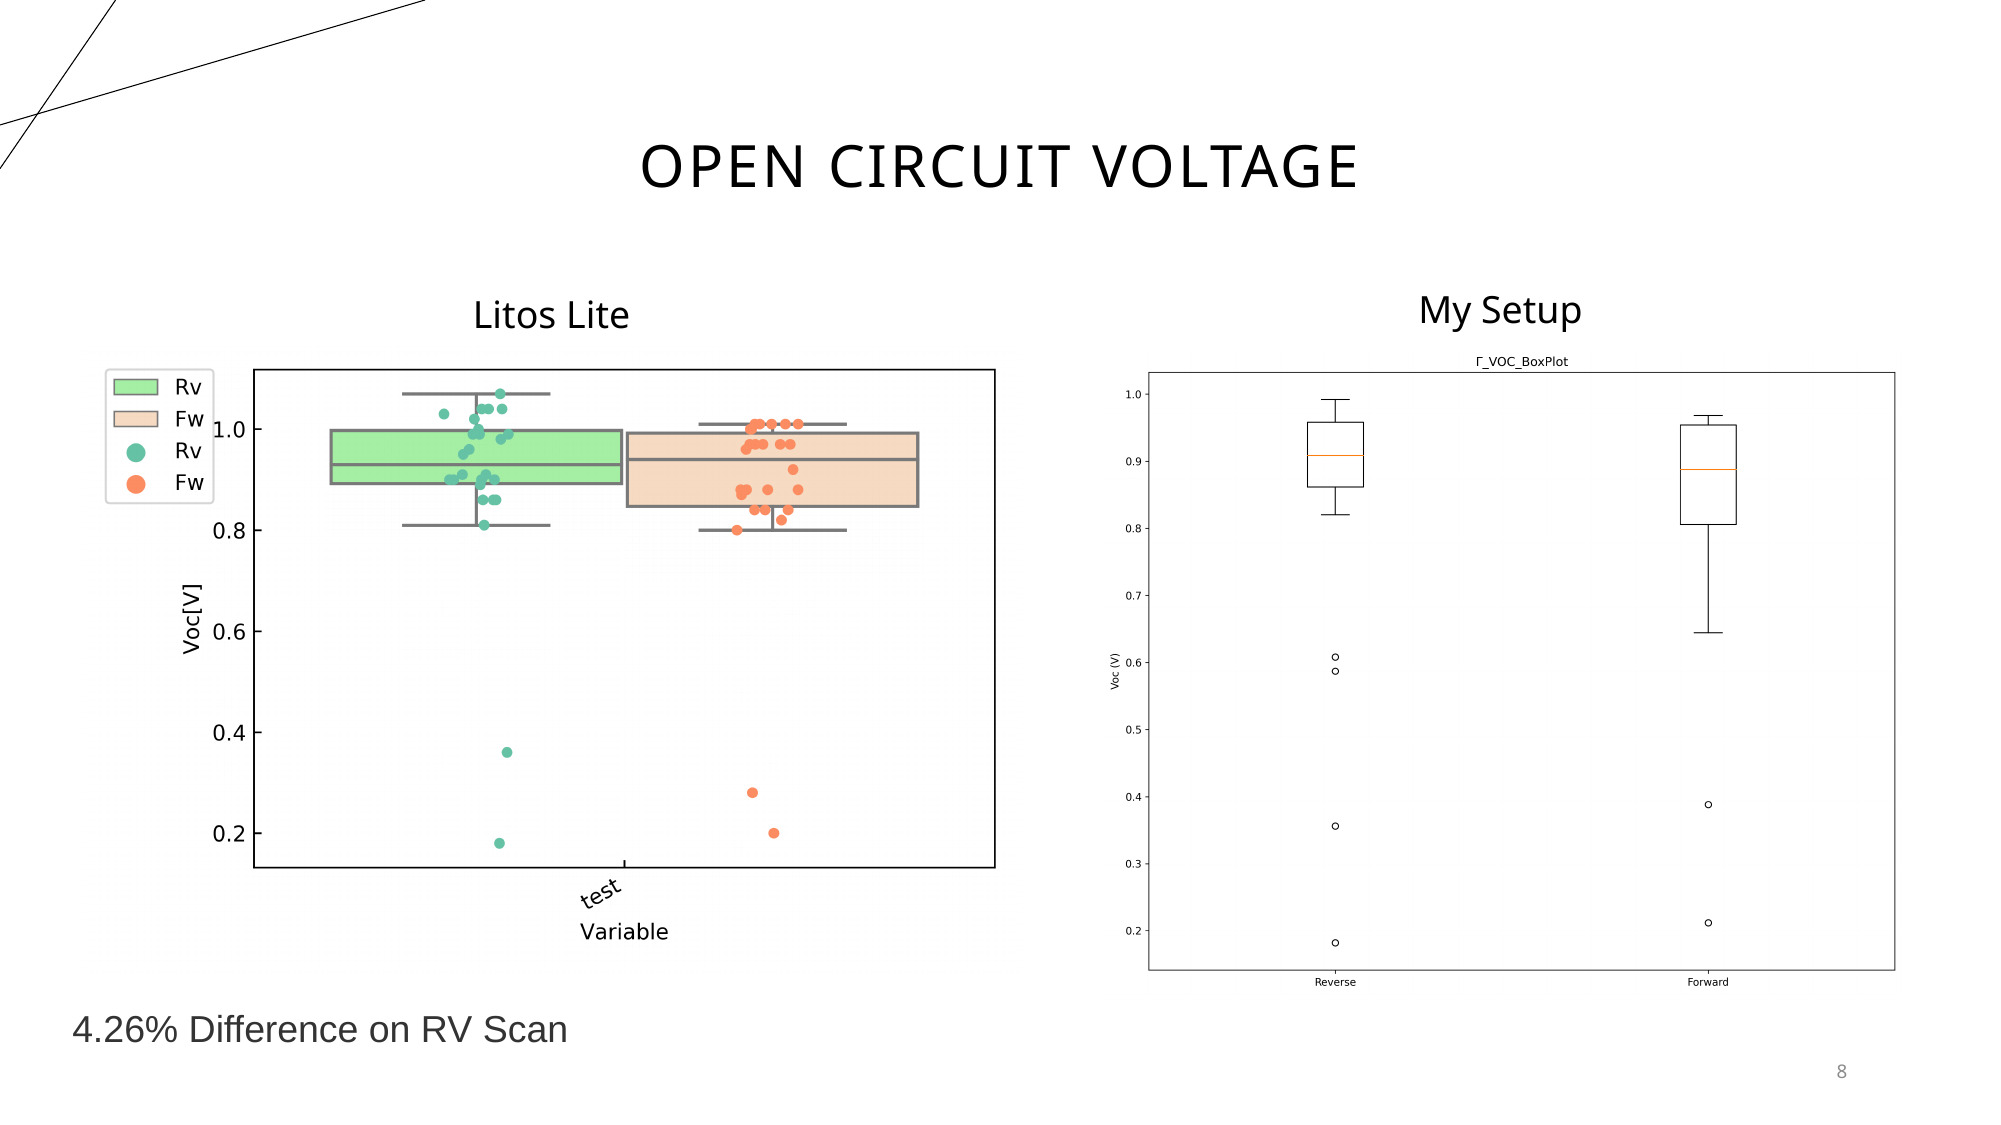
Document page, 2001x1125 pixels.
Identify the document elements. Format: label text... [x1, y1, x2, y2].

text_box Litos Lite [198, 283, 905, 343]
picture [1103, 349, 1902, 995]
slide_number 8 [1412, 1042, 1863, 1103]
text_box My Setup [1147, 278, 1854, 339]
text_box 4.26% Difference on RV Scan [57, 997, 690, 1058]
title open circuit voltage [137, 59, 1863, 278]
picture [81, 346, 1023, 978]
